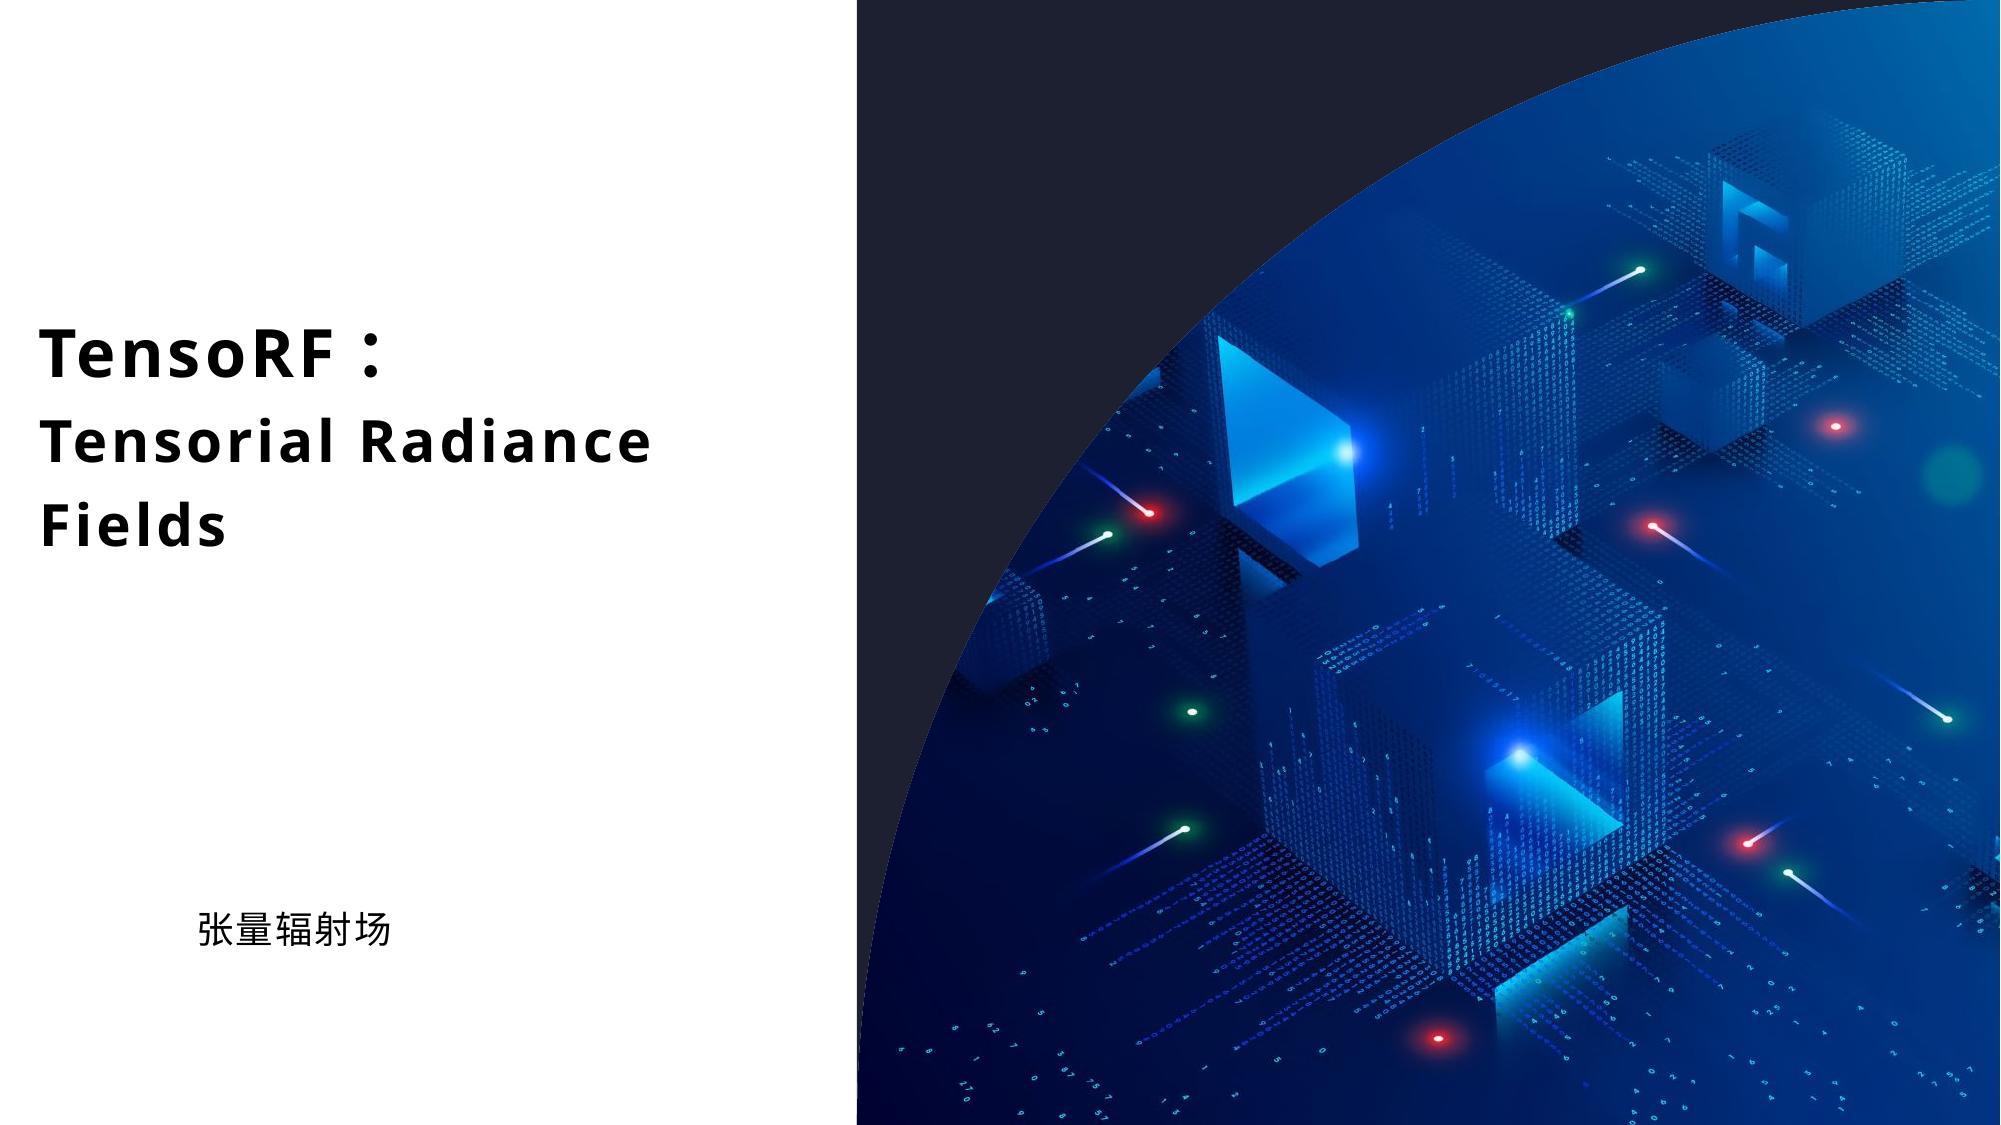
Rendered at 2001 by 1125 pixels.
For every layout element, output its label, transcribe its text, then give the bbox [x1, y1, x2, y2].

text_box [0, 0, 855, 1125]
picture [856, 0, 2000, 1125]
subtitle 张量辐射场 [177, 804, 699, 966]
title TensoRF： Tensorial Radiance Fields [20, 276, 851, 796]
